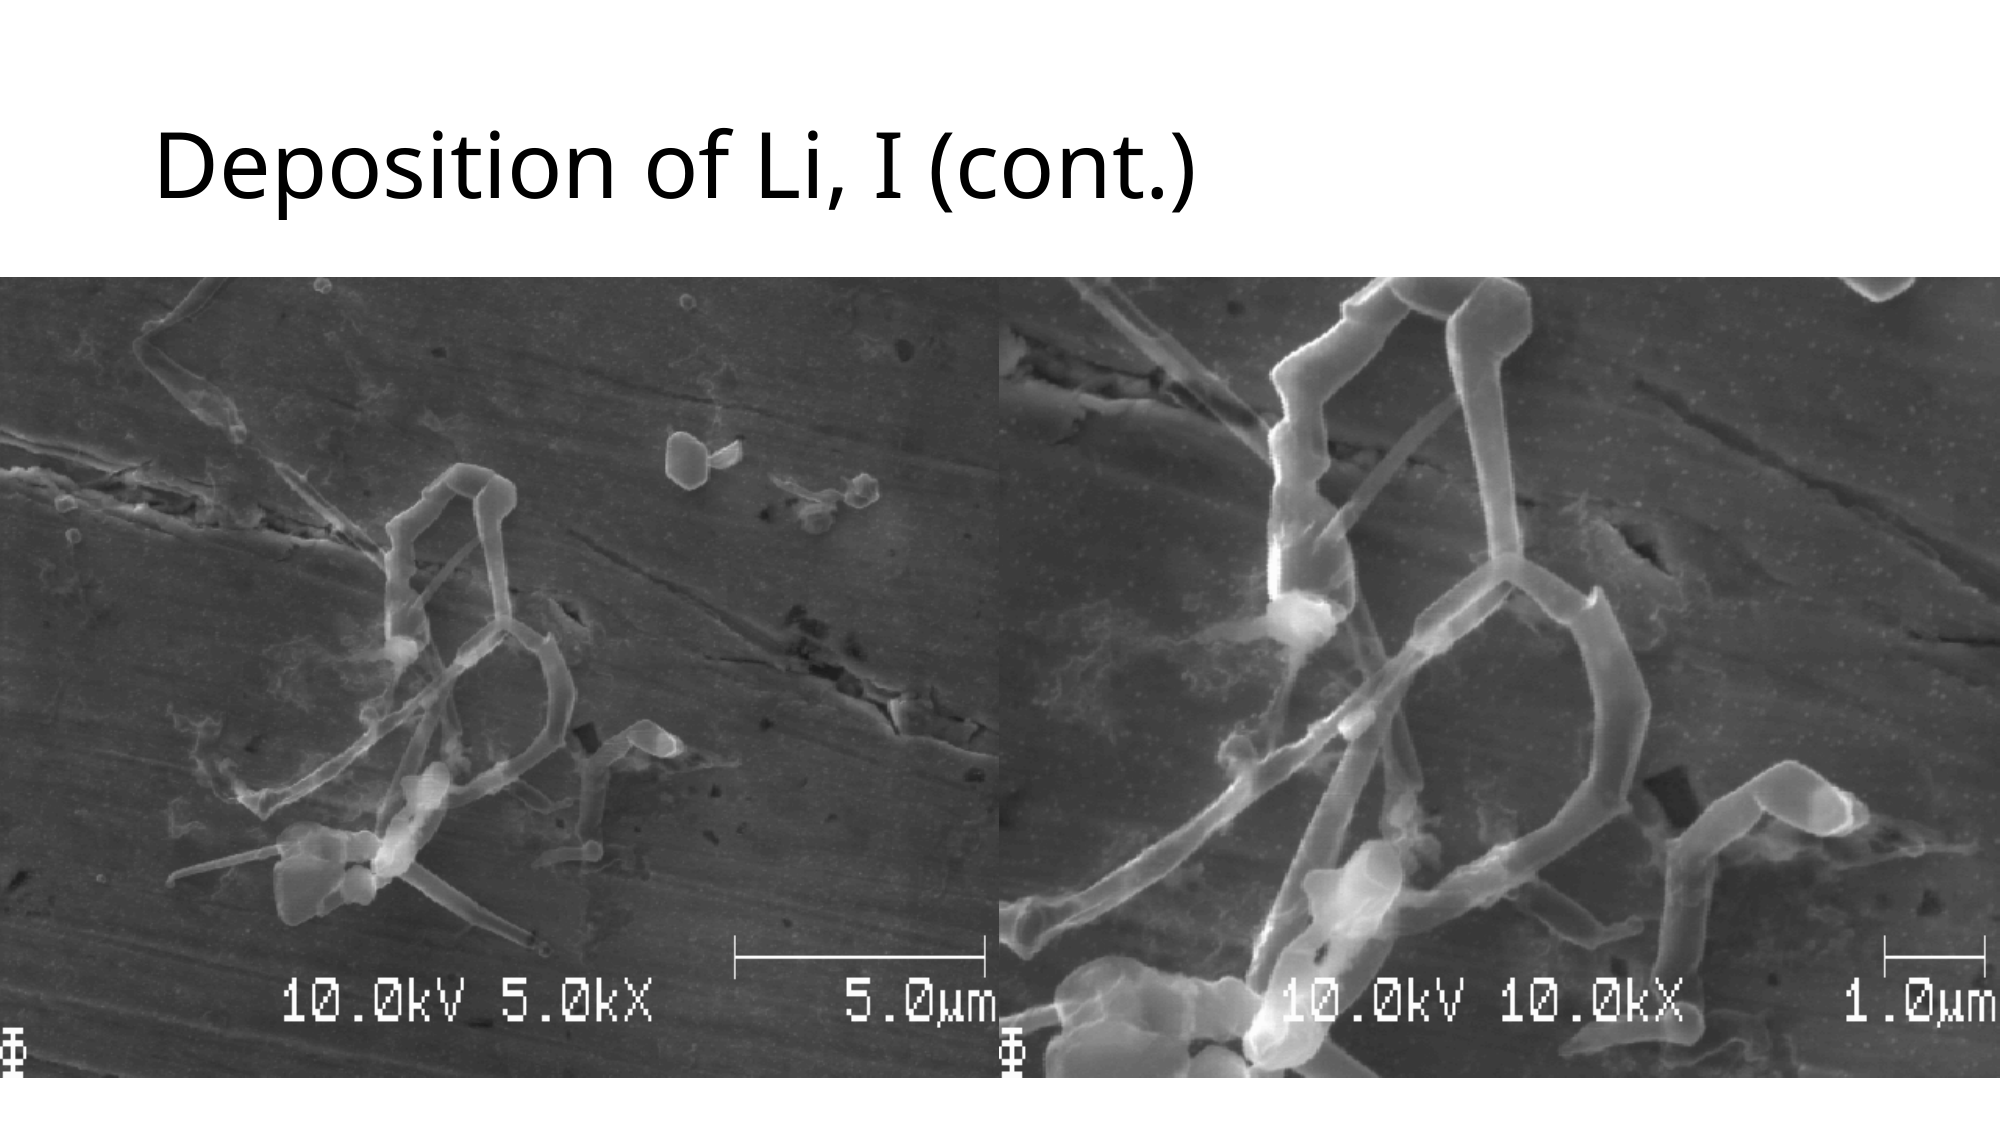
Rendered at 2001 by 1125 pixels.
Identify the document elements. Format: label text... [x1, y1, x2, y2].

picture [0, 277, 2000, 1078]
title Deposition of Li, I (cont.) [137, 59, 1863, 277]
